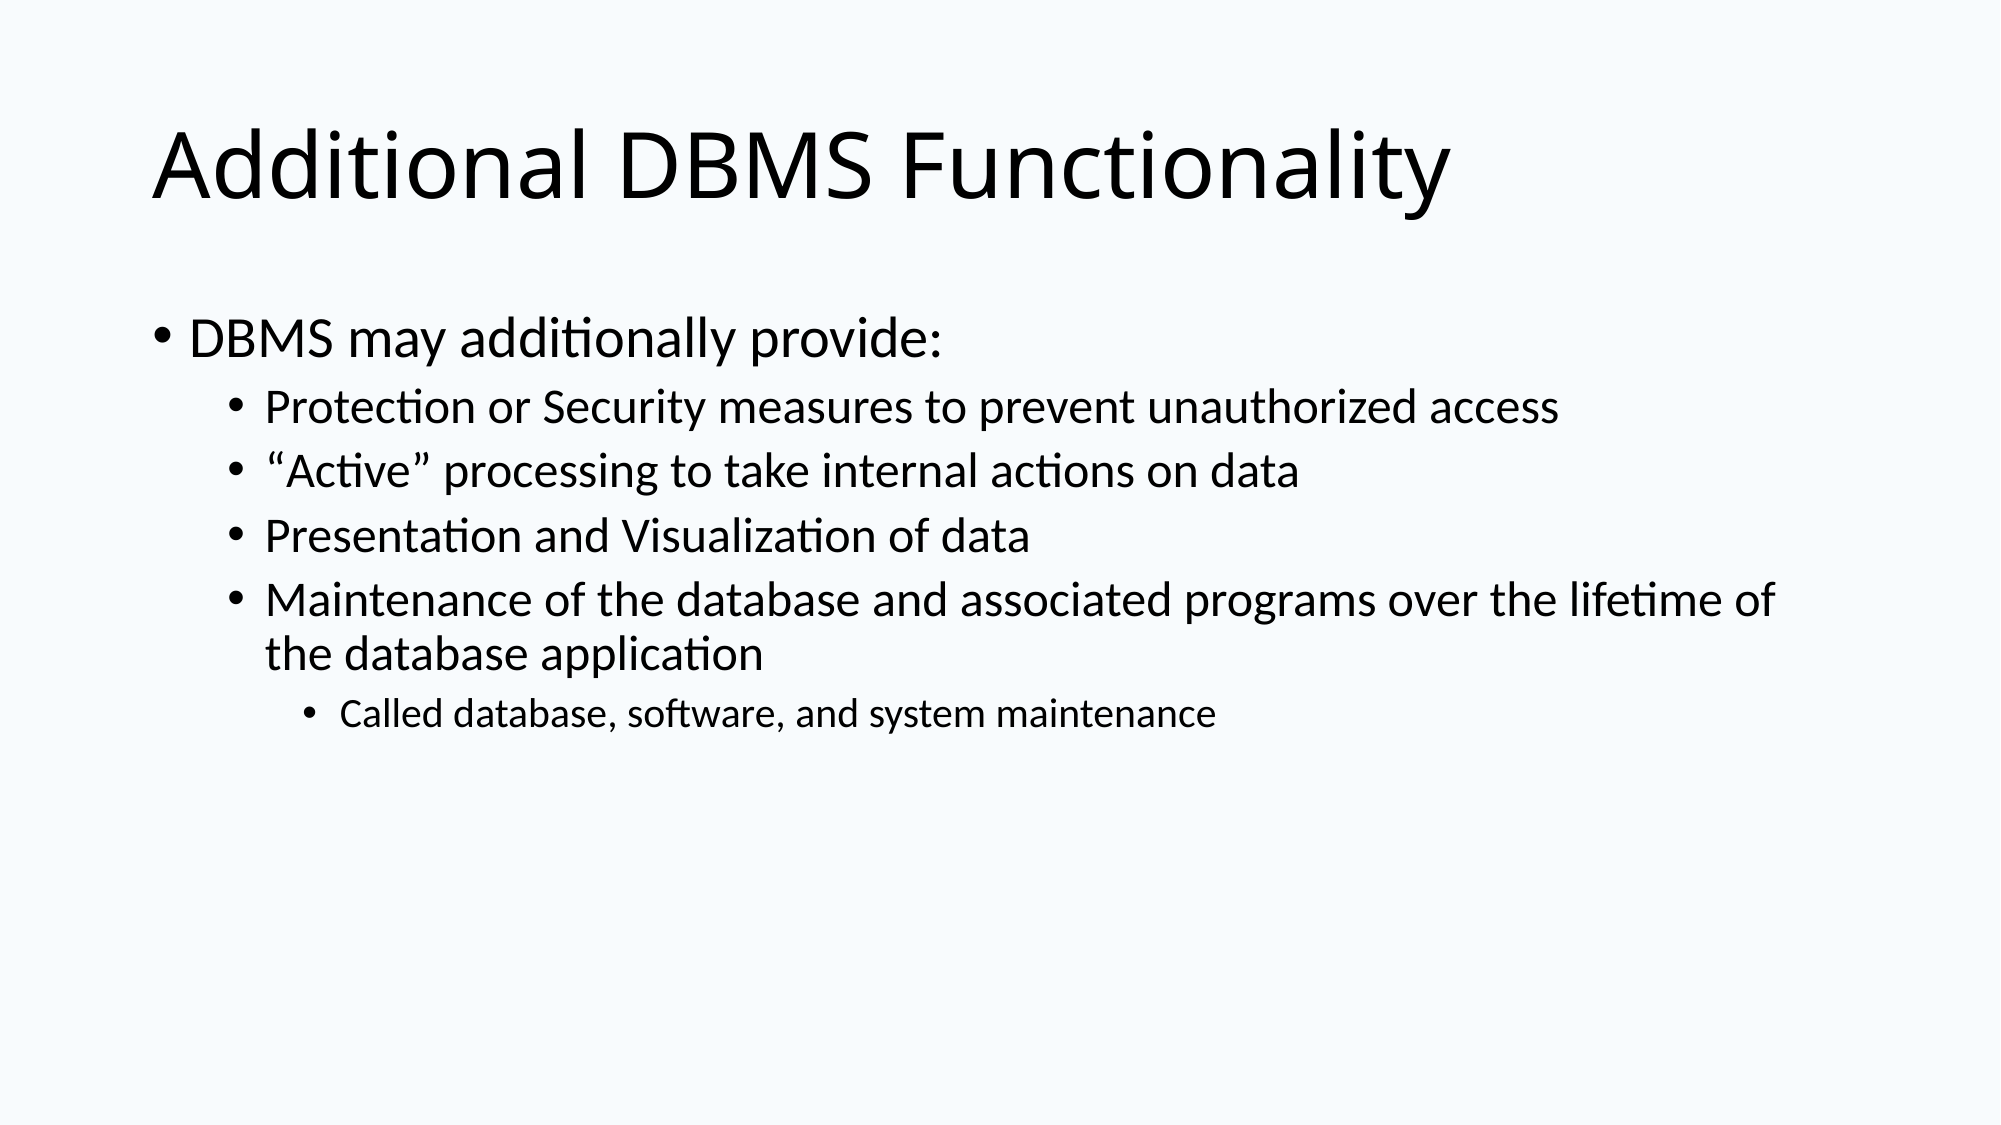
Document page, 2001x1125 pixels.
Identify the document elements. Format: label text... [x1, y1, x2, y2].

list DBMS may additionally provide: Protection or Security measures to prevent unauthorized access “Active” processing to take internal actions on data Presentation and Visualization of data Maintenance of the database and associated programs over the lifetime of the database application Called database, software, and system maintenance [137, 299, 1863, 1014]
title Additional DBMS Functionality [137, 59, 1863, 278]
